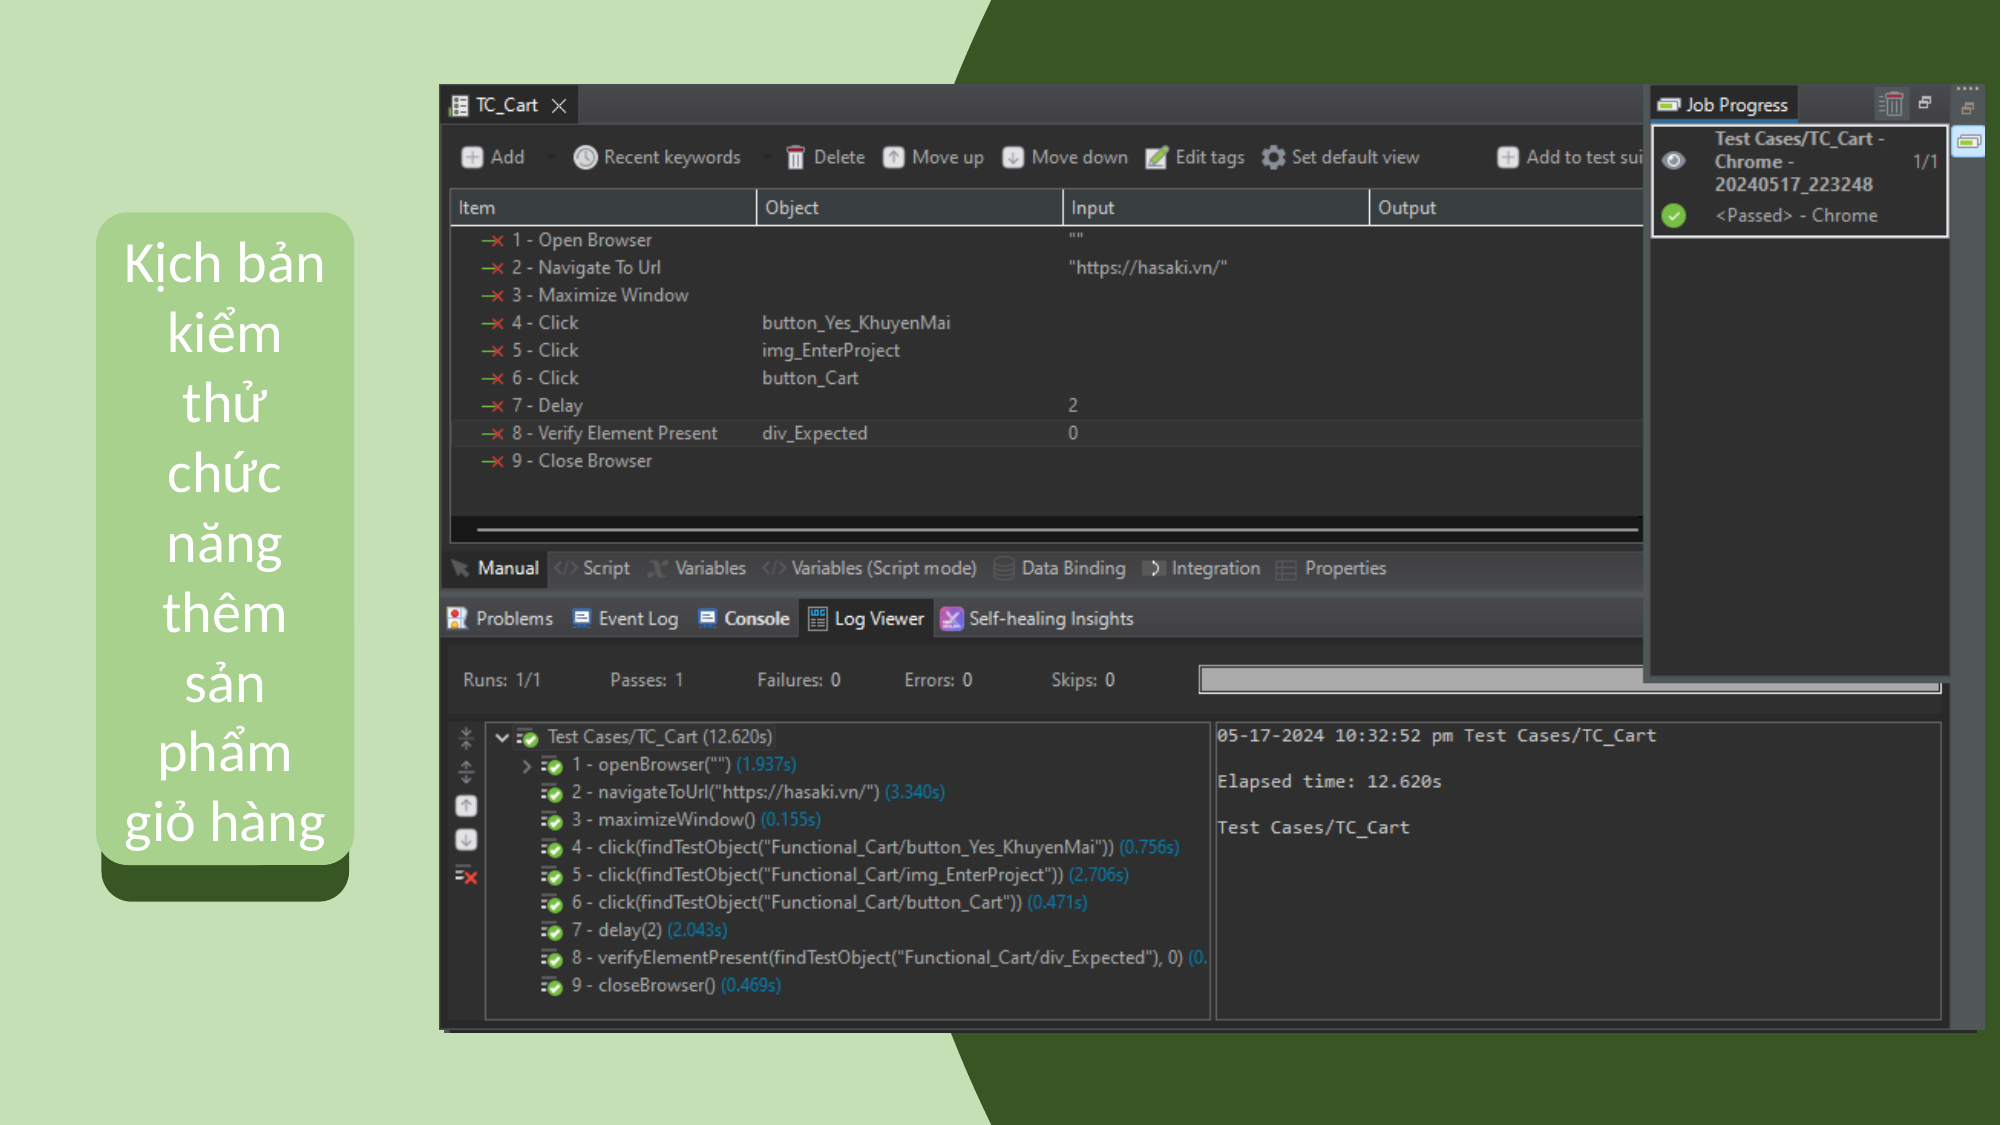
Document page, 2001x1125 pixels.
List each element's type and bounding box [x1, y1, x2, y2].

picture [438, 84, 1985, 1033]
text_box [96, 212, 355, 902]
text_box [949, 0, 2000, 1125]
